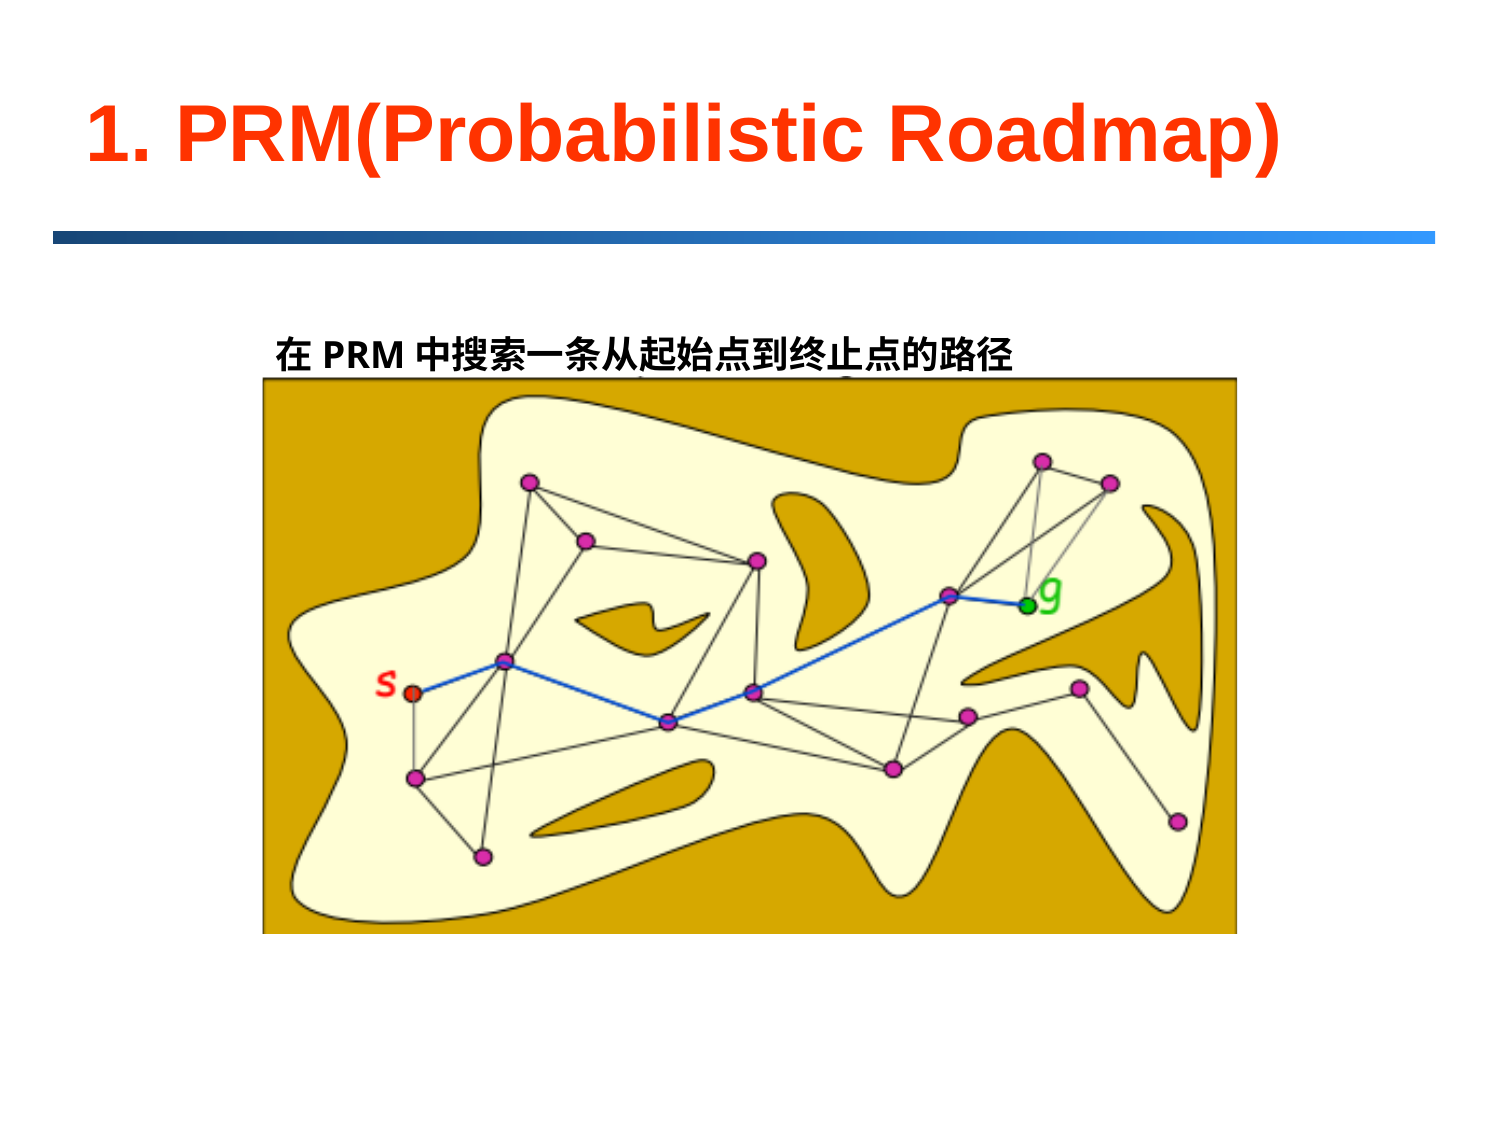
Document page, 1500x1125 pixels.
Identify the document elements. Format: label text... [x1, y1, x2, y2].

text_box 在PRM中搜索一条从起始点到终止点的路径 [260, 323, 1030, 376]
title 1. PRM(Probabilistic Roadmap) [70, 34, 1421, 223]
picture [262, 376, 1238, 934]
